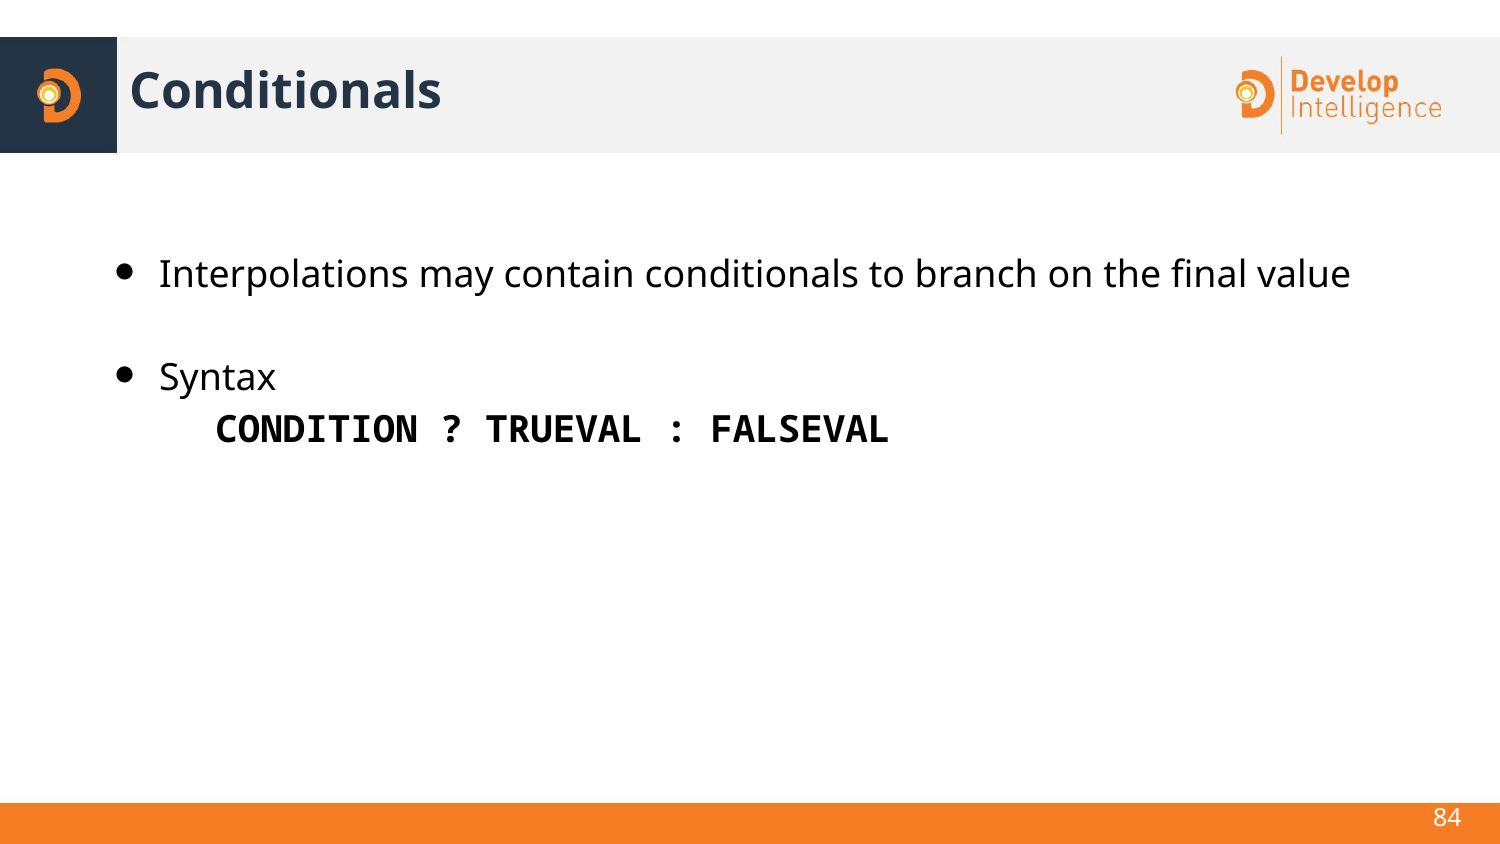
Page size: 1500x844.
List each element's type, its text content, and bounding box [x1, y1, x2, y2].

slide_number 84 [1396, 800, 1499, 838]
picture [0, 0, 1500, 844]
list Interpolations may contain conditionals to branch on the final value Syntax CONDITION ? TRUEVAL : FALSEVAL [102, 237, 1397, 759]
title Conditionals [118, 36, 1500, 148]
